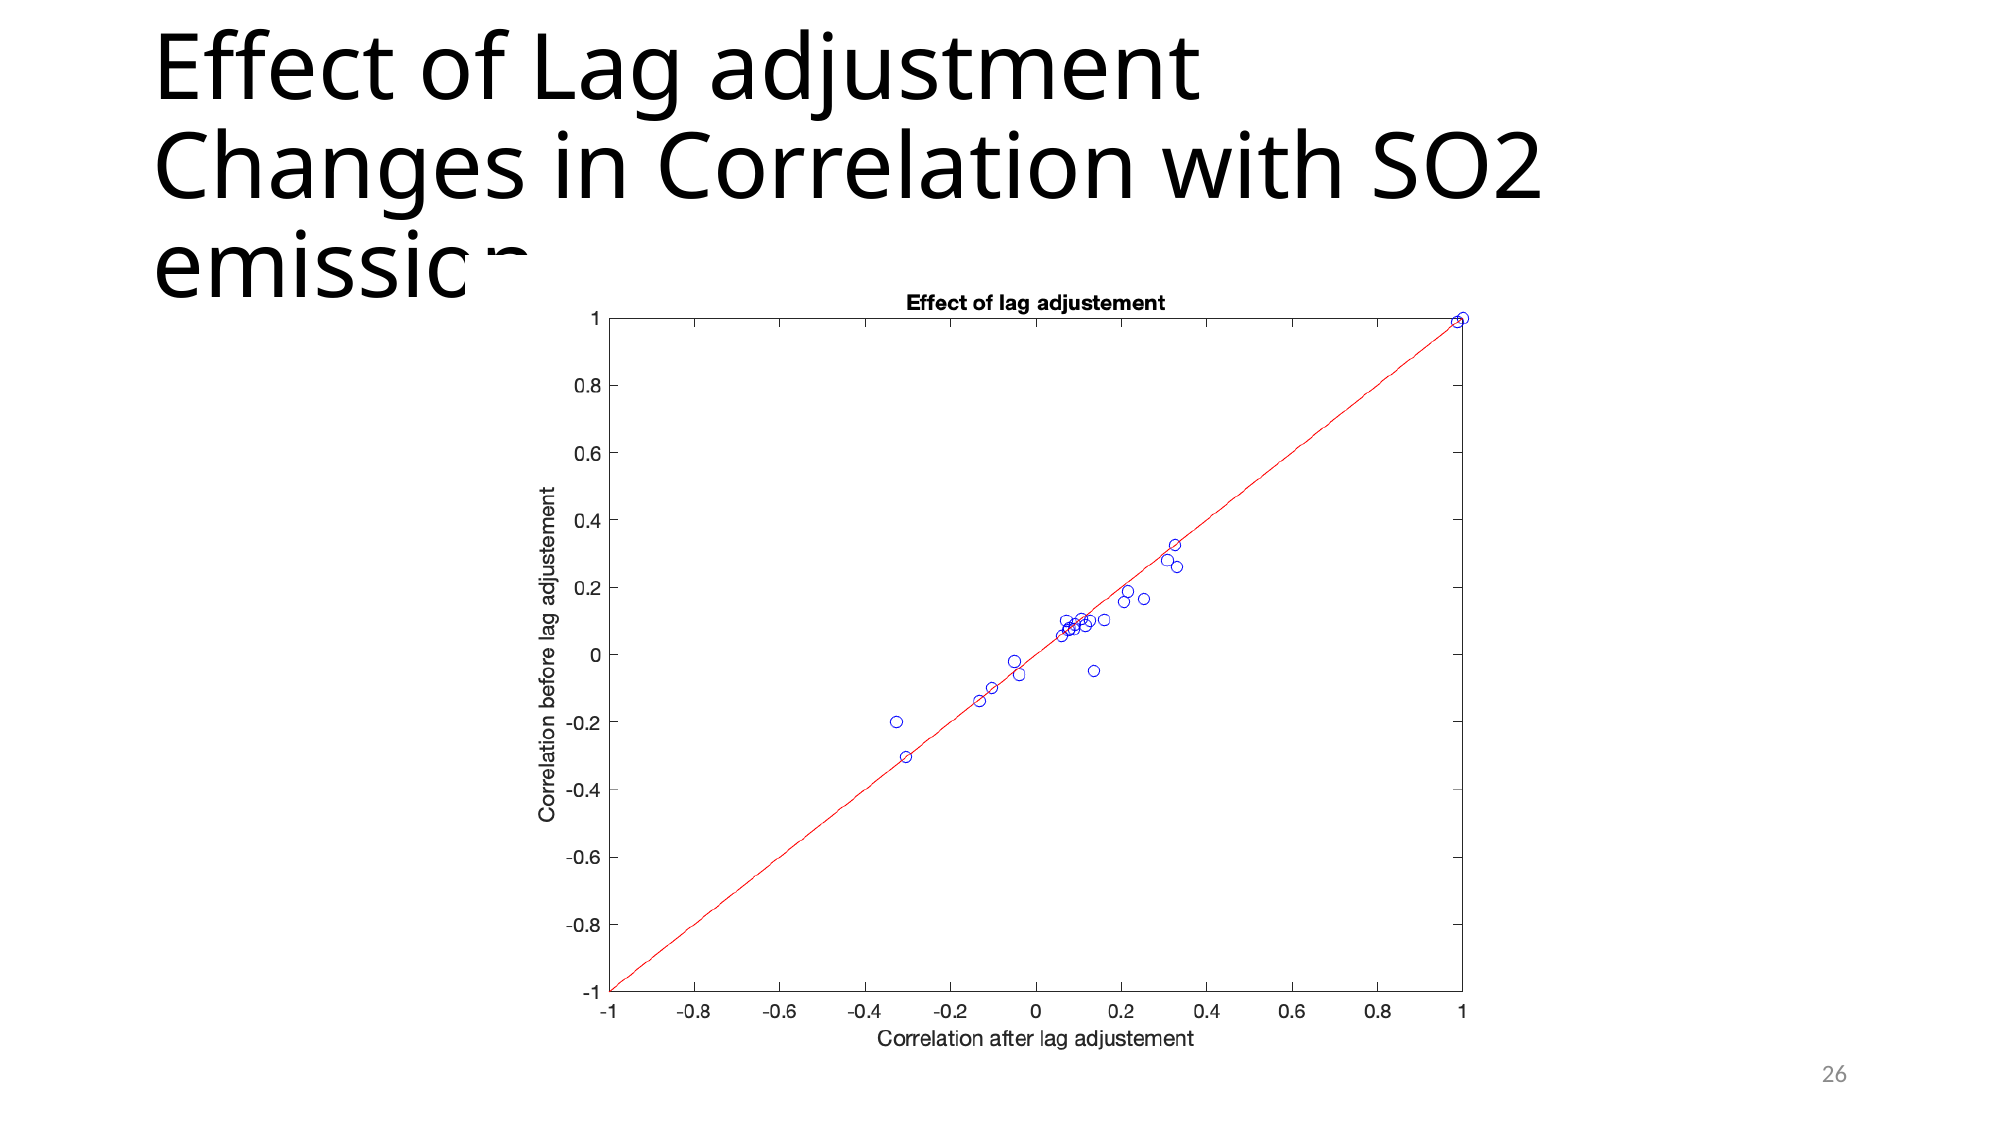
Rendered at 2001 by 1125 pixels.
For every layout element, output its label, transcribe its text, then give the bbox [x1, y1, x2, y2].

slide_number 26 [1412, 1042, 1863, 1103]
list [465, 255, 1567, 1082]
title Effect of Lag adjustment Changes in Correlation with SO2 emission [137, 59, 1863, 278]
